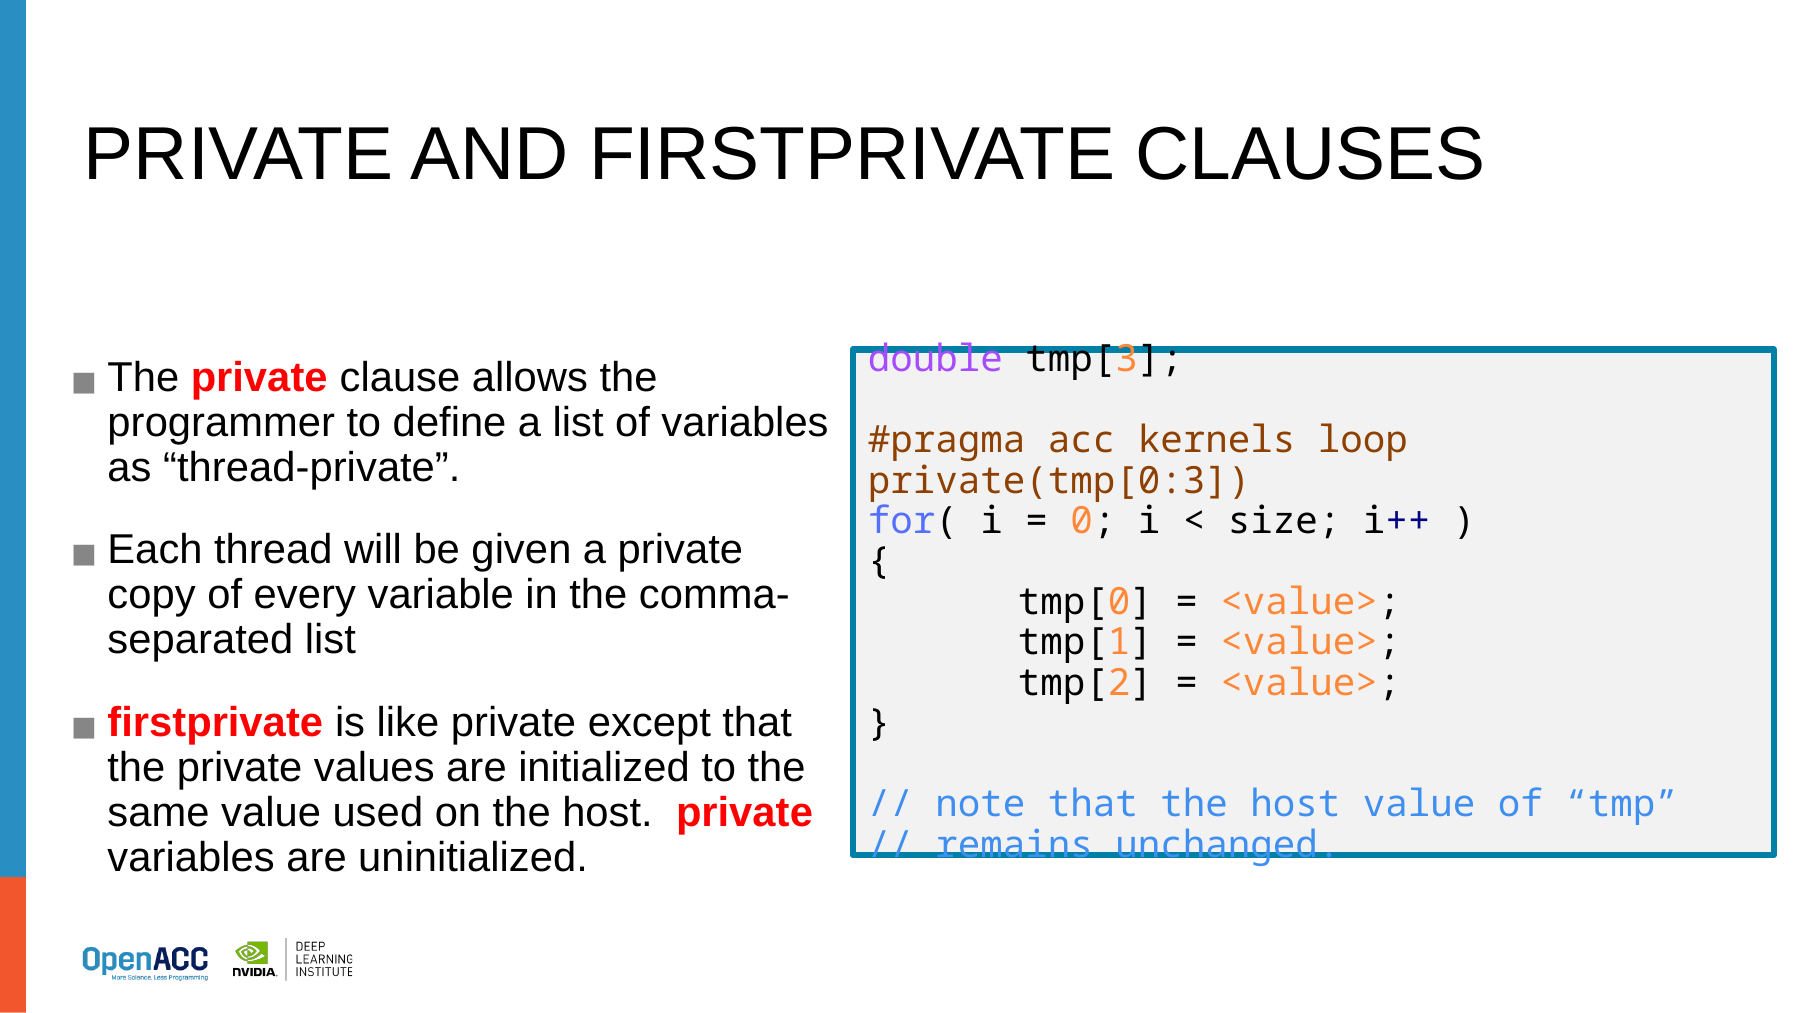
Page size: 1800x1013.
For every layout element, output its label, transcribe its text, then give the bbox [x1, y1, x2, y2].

text_box double tmp[3]; #pragma acc kernels loop private(tmp[0:3]) for( i = 0; i < size; i++ ) { tmp[0] = <value>; tmp[1] = <value>; tmp[2] = <value>; } // note that the host value of “tmp” // remains unchanged. [852, 349, 1774, 856]
list The private clause allows the programmer to define a list of variables as “thread-private”. Each thread will be given a private copy of every variable in the comma-separated list firstprivate is like private except that the private values are initialized to the same value used on the host. private variables are uninitialized. [54, 348, 853, 987]
title PRIVATE AND FIRSTPRIVATE CLAUSES [68, 106, 1706, 204]
